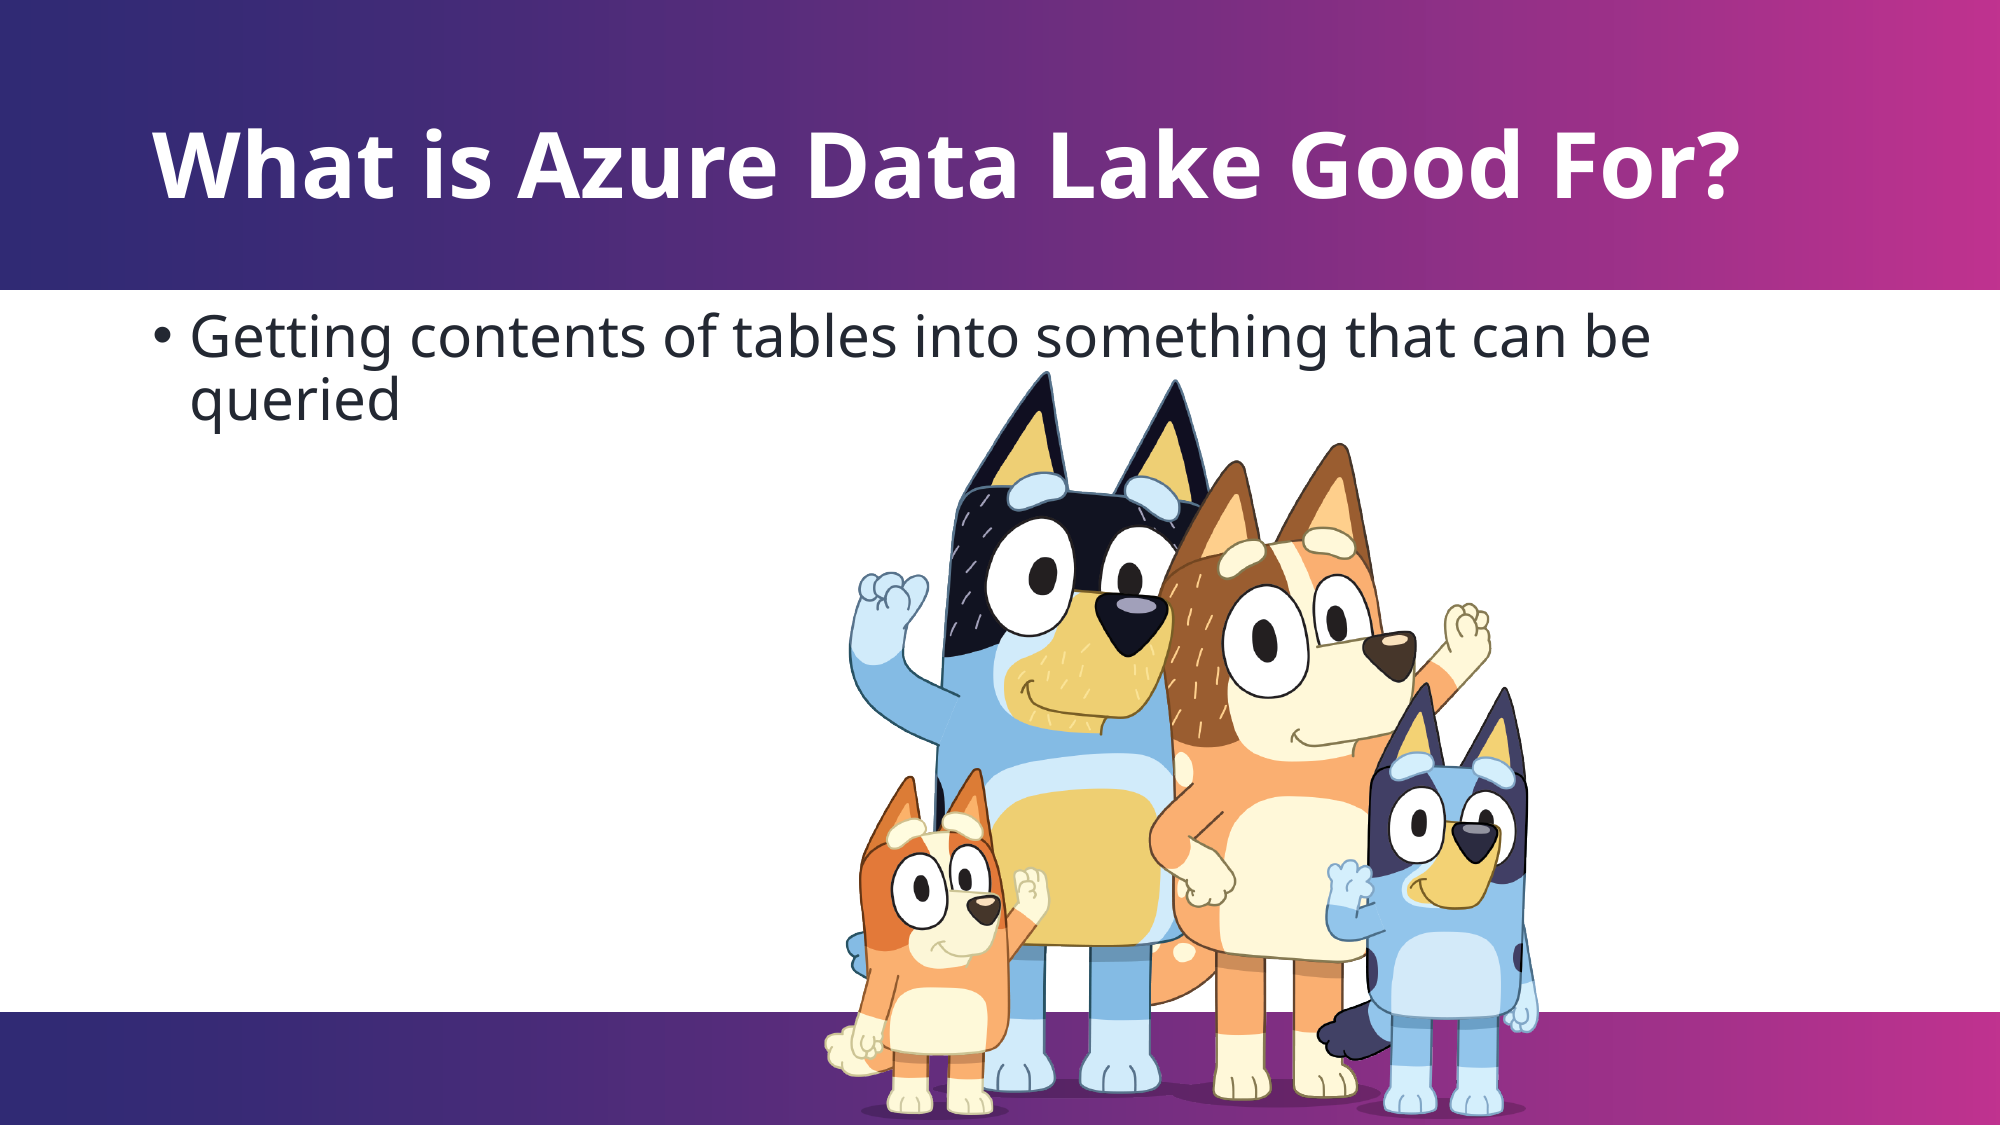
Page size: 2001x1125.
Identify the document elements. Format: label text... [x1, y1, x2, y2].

title What is Azure Data Lake Good For? [137, 59, 1863, 278]
picture [0, 0, 2000, 290]
picture [0, 362, 2000, 1125]
list Getting contents of tables into something that can be queried [137, 299, 1863, 1014]
